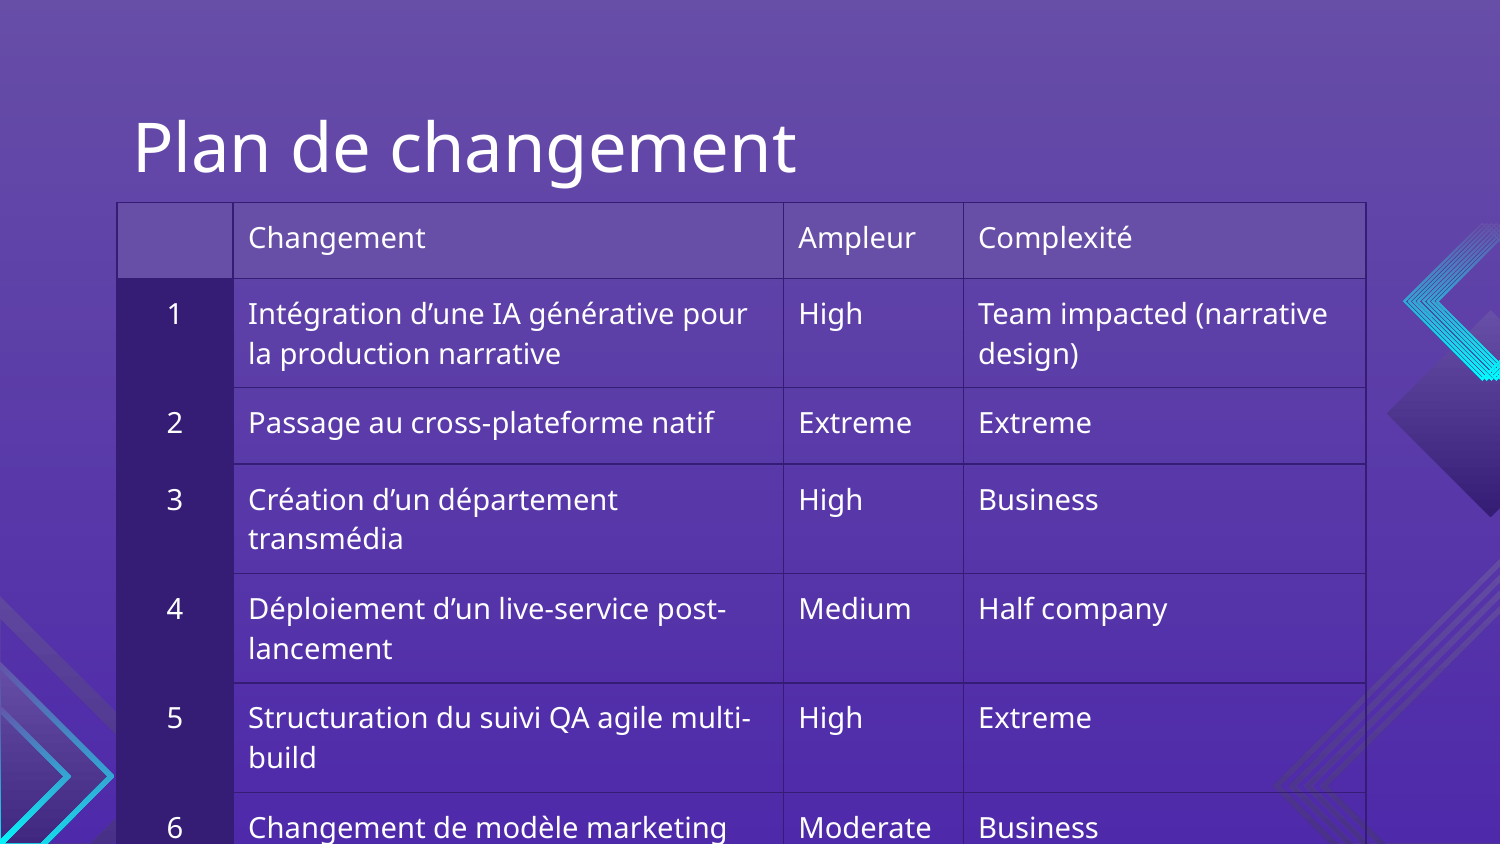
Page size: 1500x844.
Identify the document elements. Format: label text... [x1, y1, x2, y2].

table_cell Extreme [964, 388, 1365, 463]
table_cell Medium [784, 574, 963, 682]
table_cell 6 [118, 793, 232, 844]
table_cell High [784, 465, 963, 573]
table_cell 3 [118, 465, 232, 573]
table_cell Extreme [964, 684, 1365, 792]
table_cell Half company [964, 574, 1365, 682]
table_header Complexité [964, 203, 1365, 278]
table_cell Business [964, 793, 1365, 844]
table_cell 2 [118, 388, 232, 463]
table_cell Extreme [784, 388, 963, 463]
table_cell Business [964, 465, 1365, 573]
table_cell Changement de modèle marketing vers l’influence & pré-lancement [234, 793, 783, 844]
table_cell Structuration du suivi QA agile multi-build [234, 684, 783, 792]
title Plan de changement [116, 88, 1383, 183]
table_cell 5 [118, 684, 232, 792]
table_header Changement [234, 203, 783, 278]
table_header [118, 203, 232, 278]
table_cell 4 [118, 574, 232, 682]
table_cell Team impacted (narrative design) [964, 279, 1365, 387]
table_cell 1 [118, 279, 232, 387]
table_cell Déploiement d’un live-service post-lancement [234, 574, 783, 682]
table_cell Création d’un département transmédia [234, 465, 783, 573]
table_cell High [784, 279, 963, 387]
table_header Ampleur [784, 203, 963, 278]
table_cell Passage au cross-plateforme natif [234, 388, 783, 463]
table_cell Intégration d’une IA générative pour la production narrative [234, 279, 783, 387]
table_cell Moderate [784, 793, 963, 844]
table_cell High [784, 684, 963, 792]
